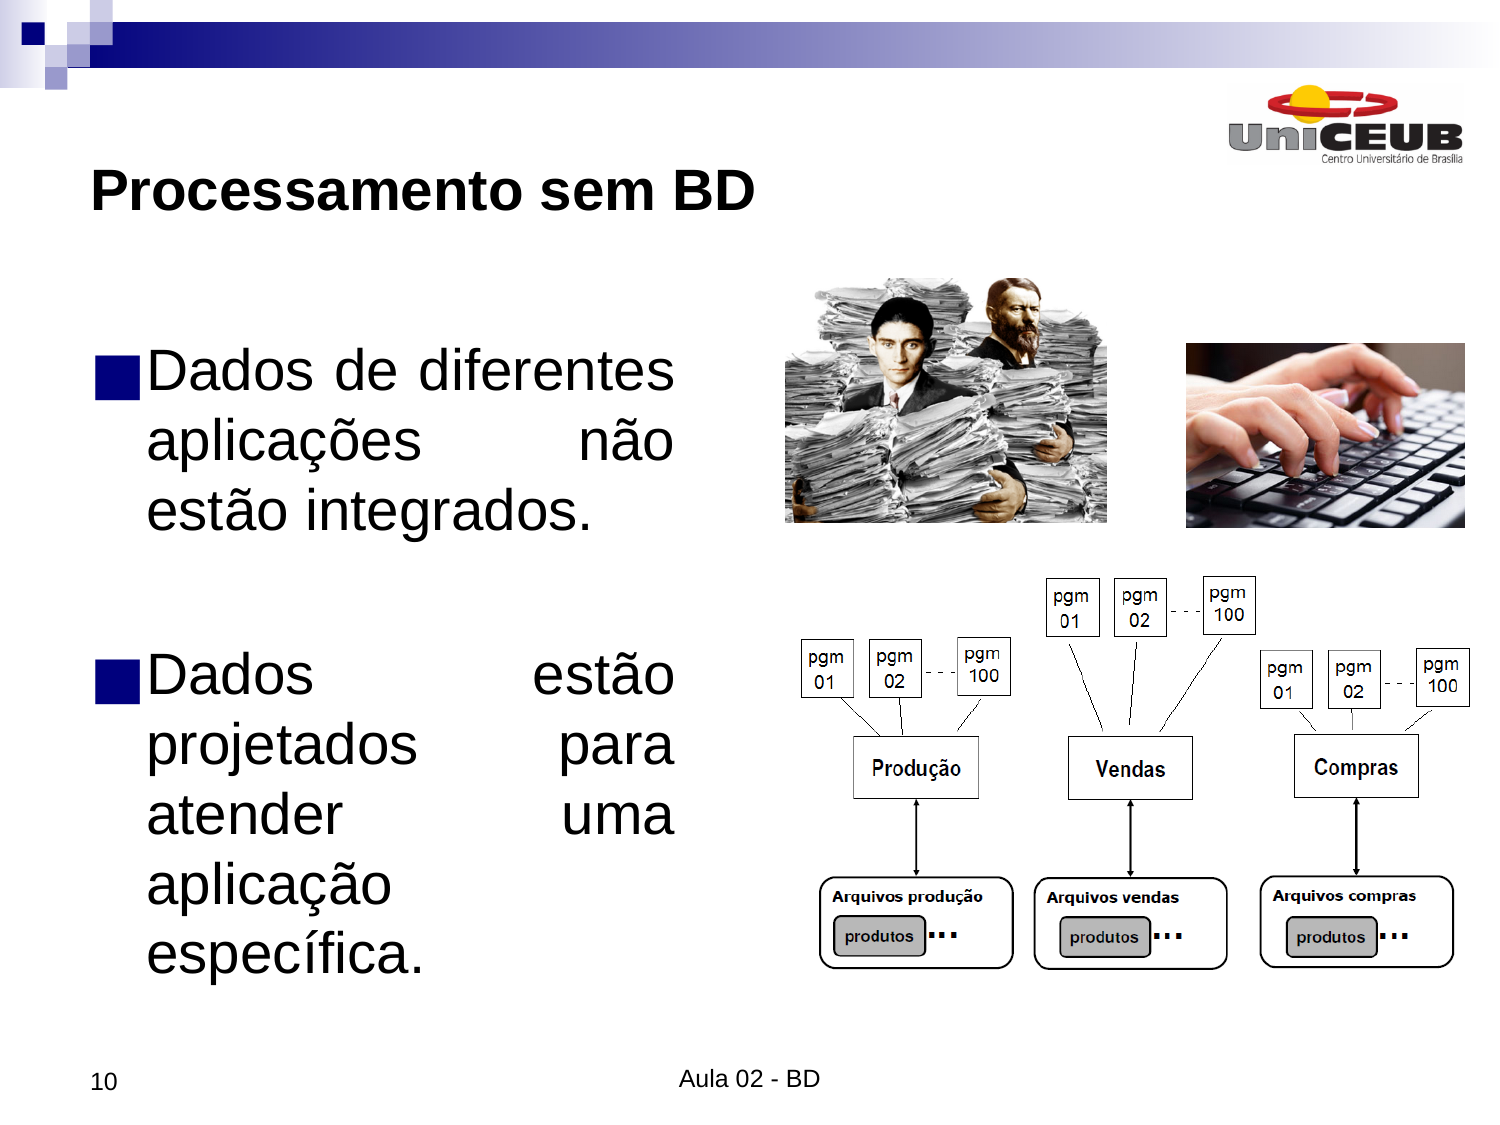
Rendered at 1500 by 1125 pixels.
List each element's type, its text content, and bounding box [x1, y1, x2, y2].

picture [791, 569, 1498, 977]
title Processamento sem BD [75, 75, 1425, 300]
picture [1227, 83, 1464, 165]
picture [1186, 343, 1465, 529]
text_box Aula 02 - BD [512, 1024, 988, 1100]
text_box 10 [75, 1024, 425, 1103]
list Dados de diferentes aplicações não estão integrados. Dados estão projetados para atender uma aplicação específica. [75, 324, 691, 963]
picture [785, 278, 1108, 524]
